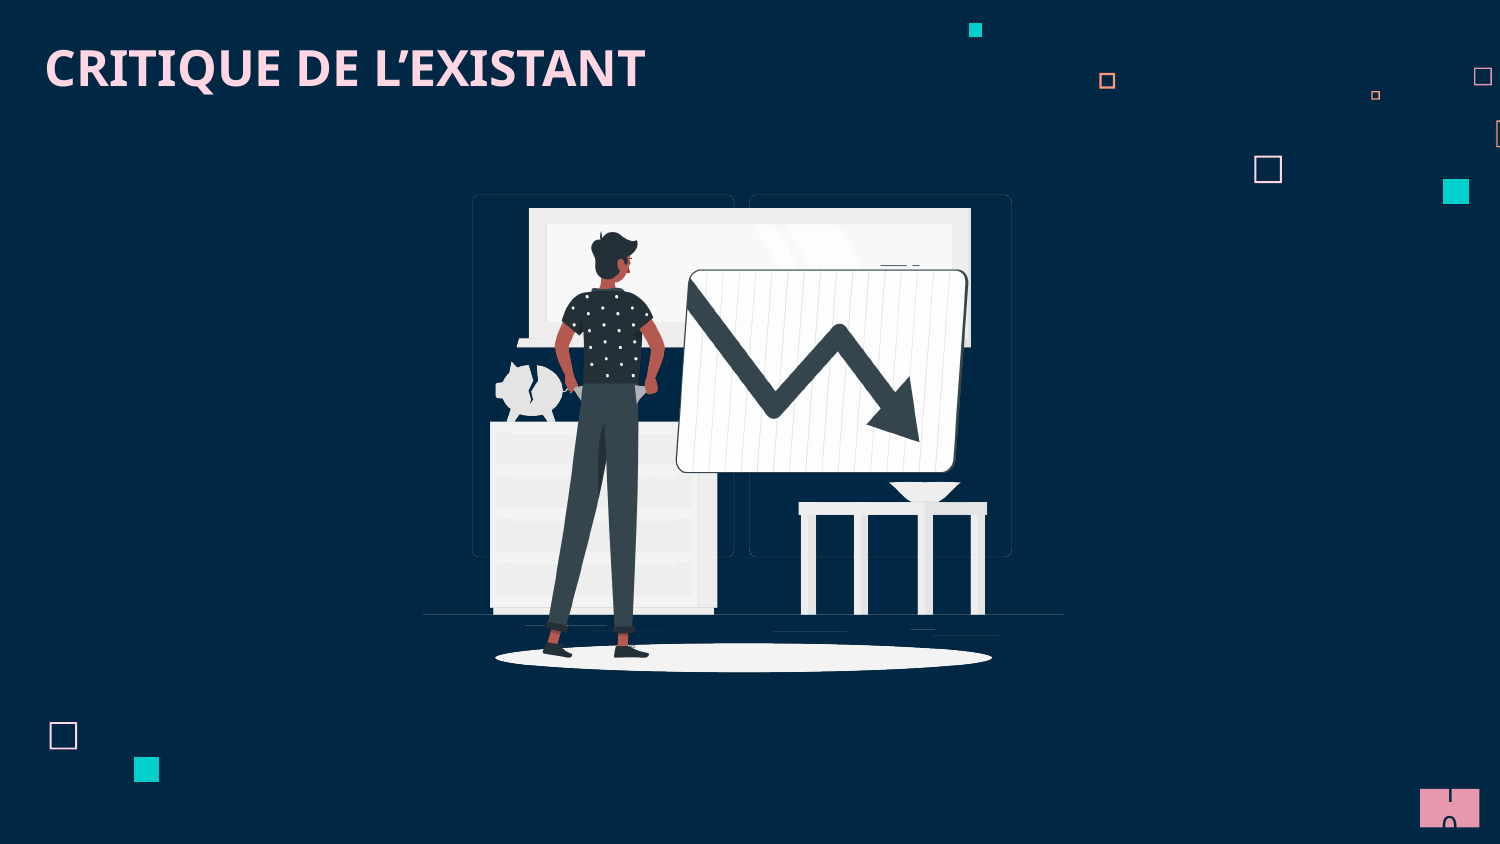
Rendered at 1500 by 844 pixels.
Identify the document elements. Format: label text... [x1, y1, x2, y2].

text_box CRITIQUE DE L’EXISTANT [29, 22, 695, 111]
text_box 10 [1420, 788, 1480, 828]
picture [422, 124, 1064, 766]
